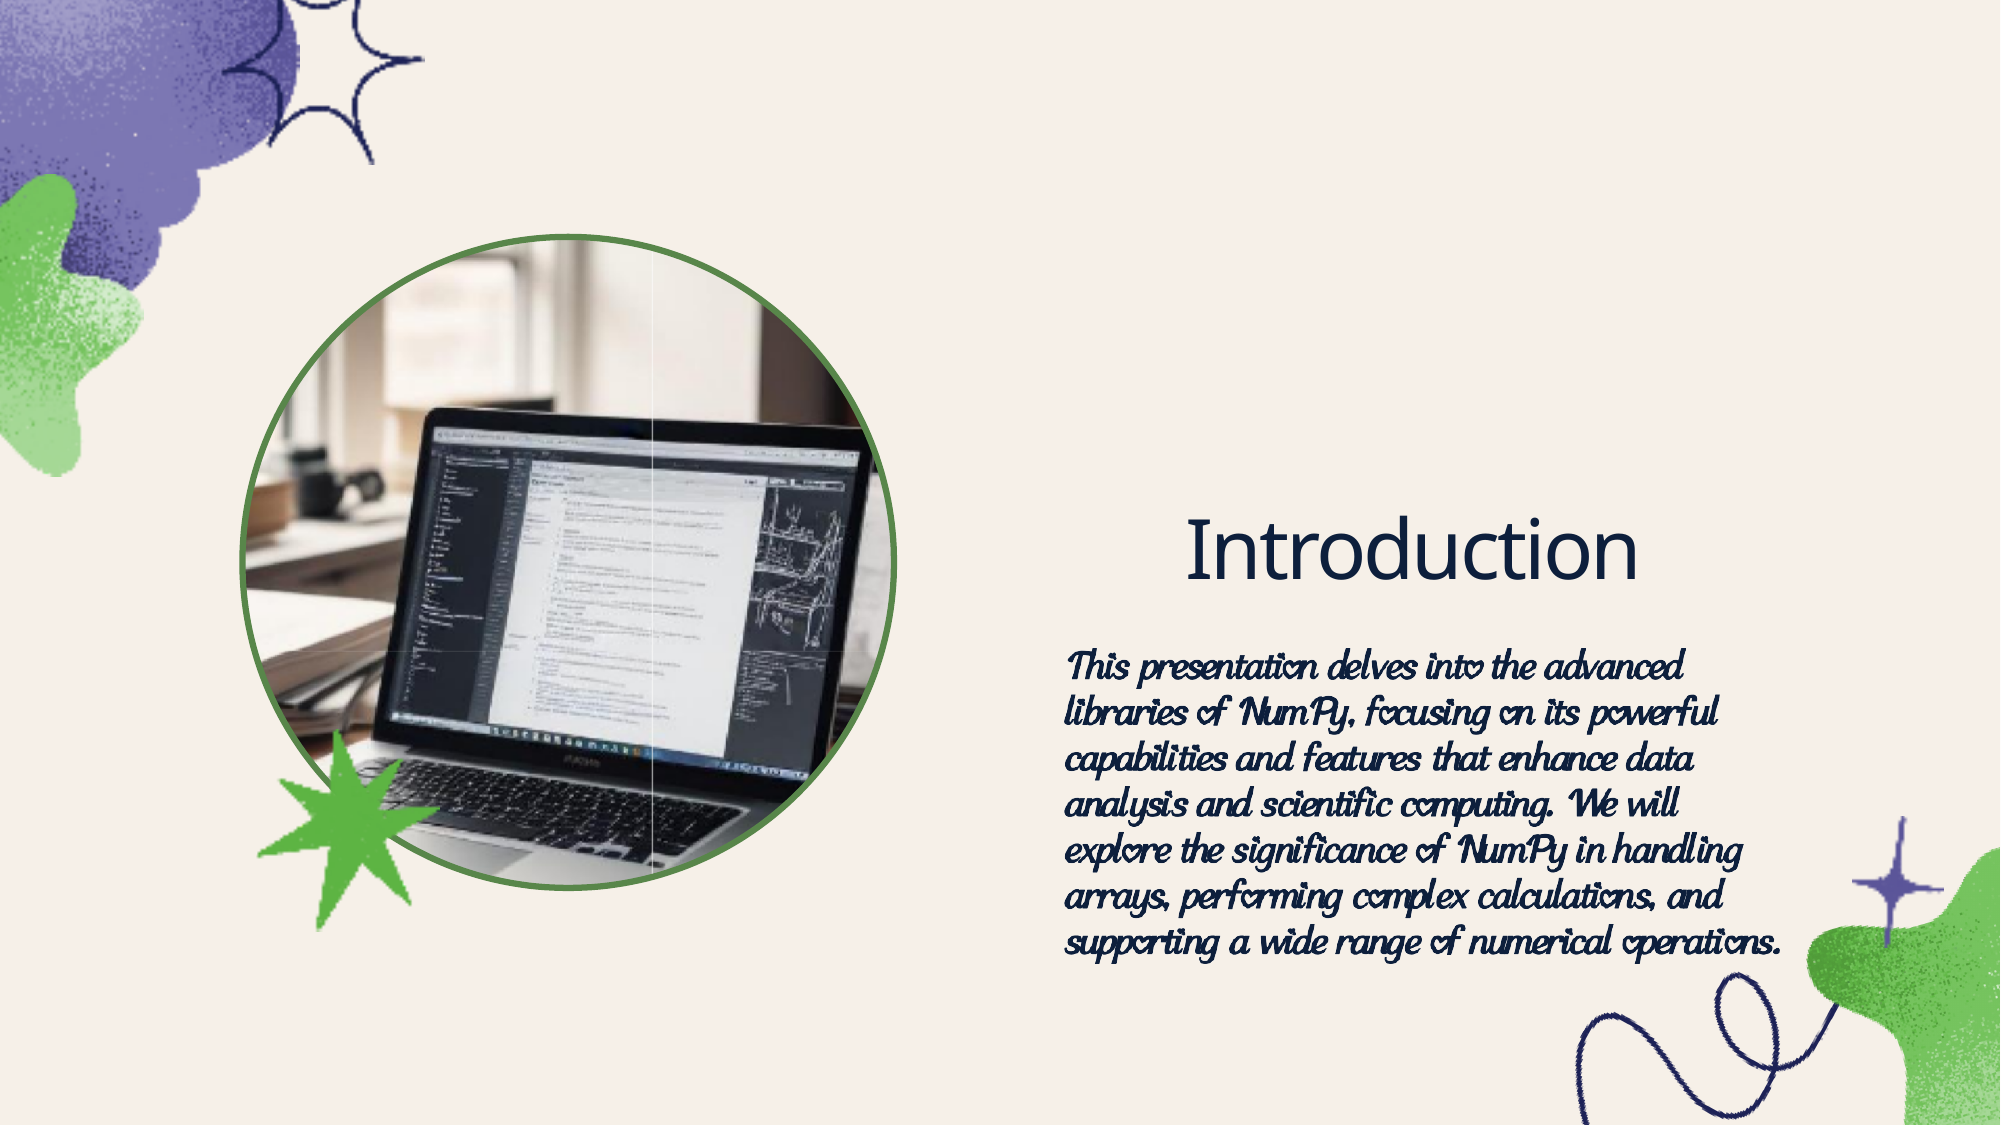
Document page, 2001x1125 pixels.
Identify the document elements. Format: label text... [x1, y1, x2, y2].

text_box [0, 0, 301, 478]
picture [220, 0, 426, 165]
picture [1064, 648, 2000, 1125]
title Introduction [1033, 383, 1763, 684]
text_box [239, 233, 898, 932]
